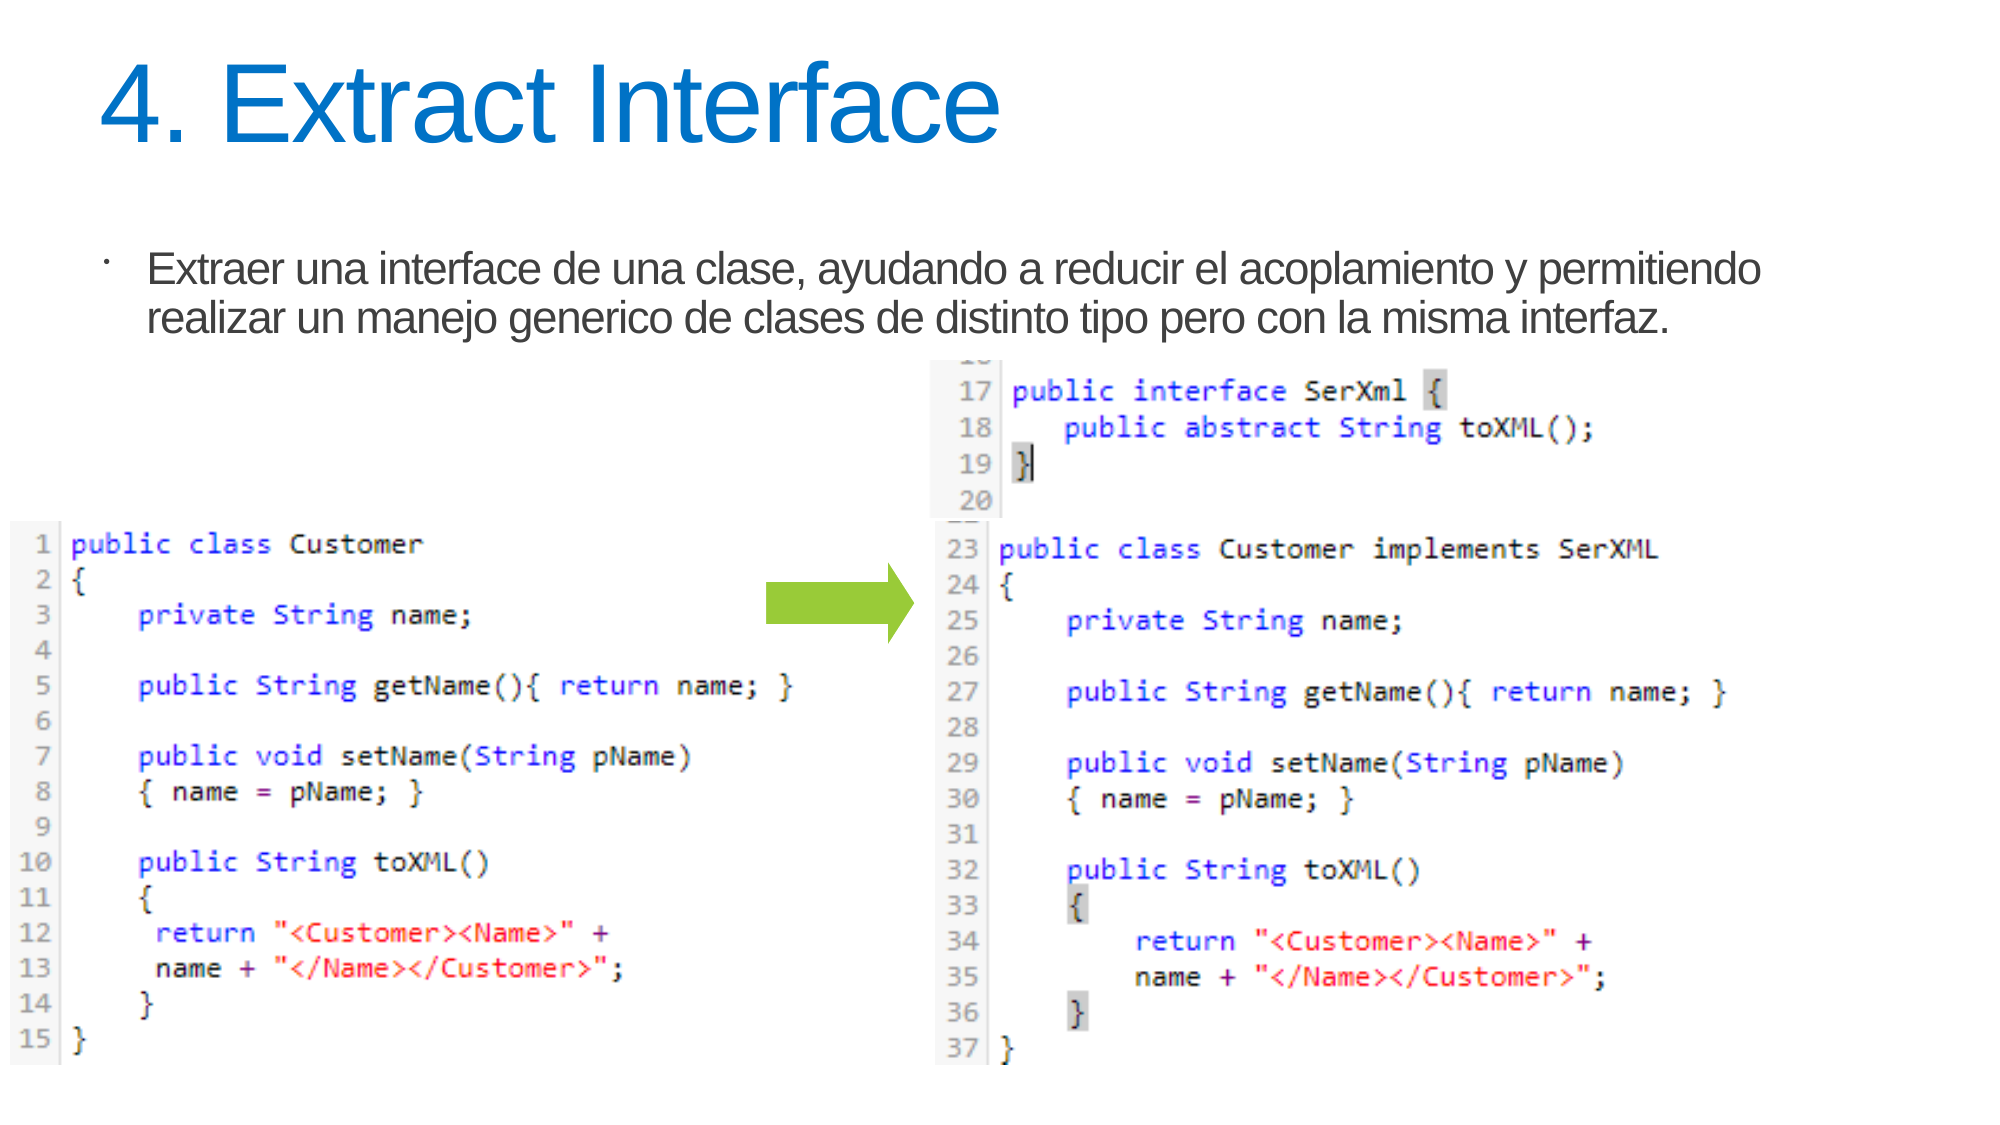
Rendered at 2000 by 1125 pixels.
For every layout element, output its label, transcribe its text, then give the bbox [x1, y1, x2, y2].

picture [10, 521, 813, 1065]
title 4. Extract Interface [85, 37, 1914, 147]
picture [935, 521, 1743, 1065]
list Extraer una interface de una clase, ayudando a reducir el acoplamiento y permitiendo realizar un manejo generico de clases de distinto tipo pero con la misma interfaz. [85, 237, 1914, 1088]
picture [921, 360, 1603, 518]
text_box [813, 559, 916, 647]
